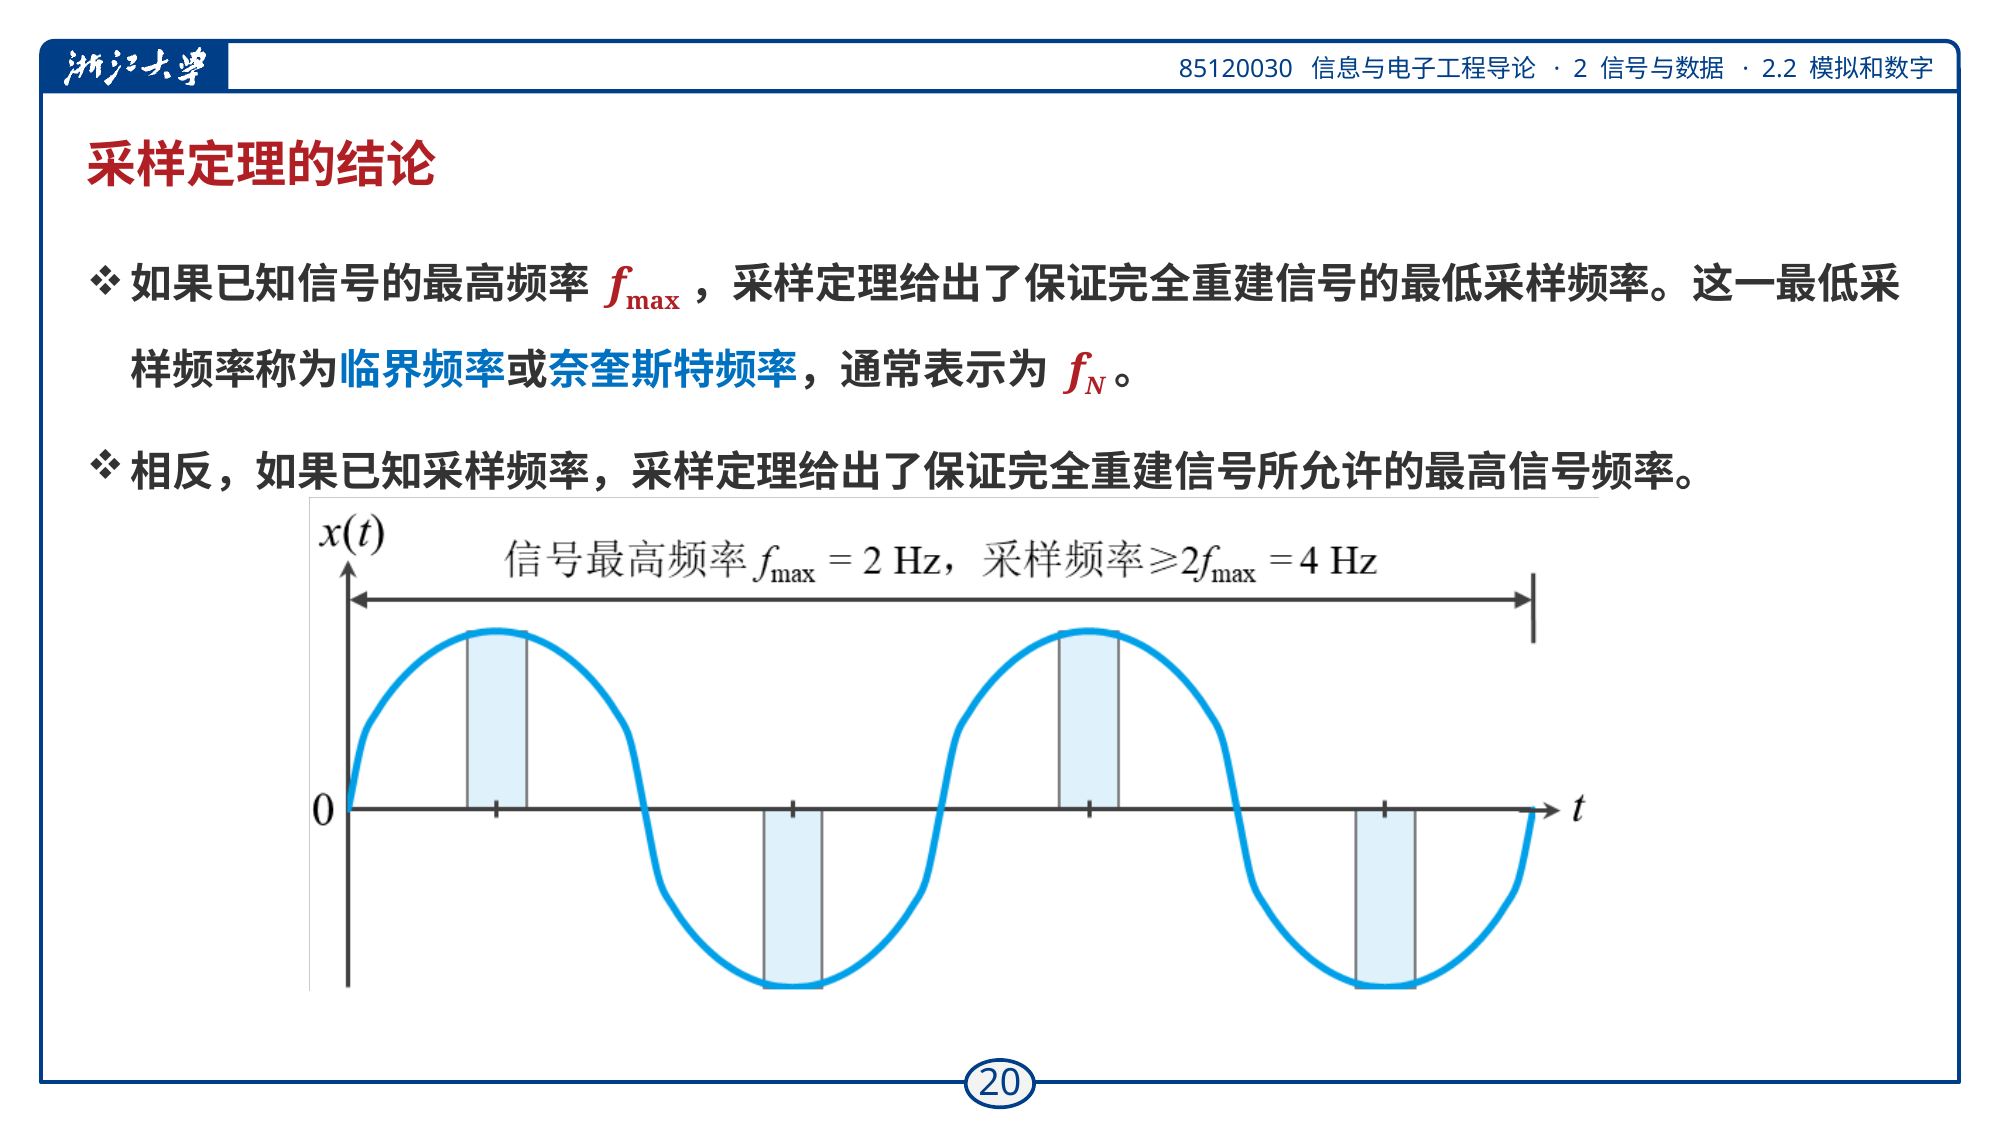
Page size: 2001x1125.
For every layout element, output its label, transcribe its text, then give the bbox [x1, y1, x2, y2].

title 采样定理的结论 [72, 125, 1926, 198]
list 如果已知信号的最高频率 fmax，采样定理给出了保证完全重建信号的最低采样频率。这一最低采样频率称为临界频率或奈奎斯特频率，通常表示为 fN。 相反，如果已知采样频率，采样定理给出了保证完全重建信号所允许的最高信号频率。 [72, 221, 1926, 497]
picture [308, 496, 1599, 992]
picture [55, 39, 215, 91]
